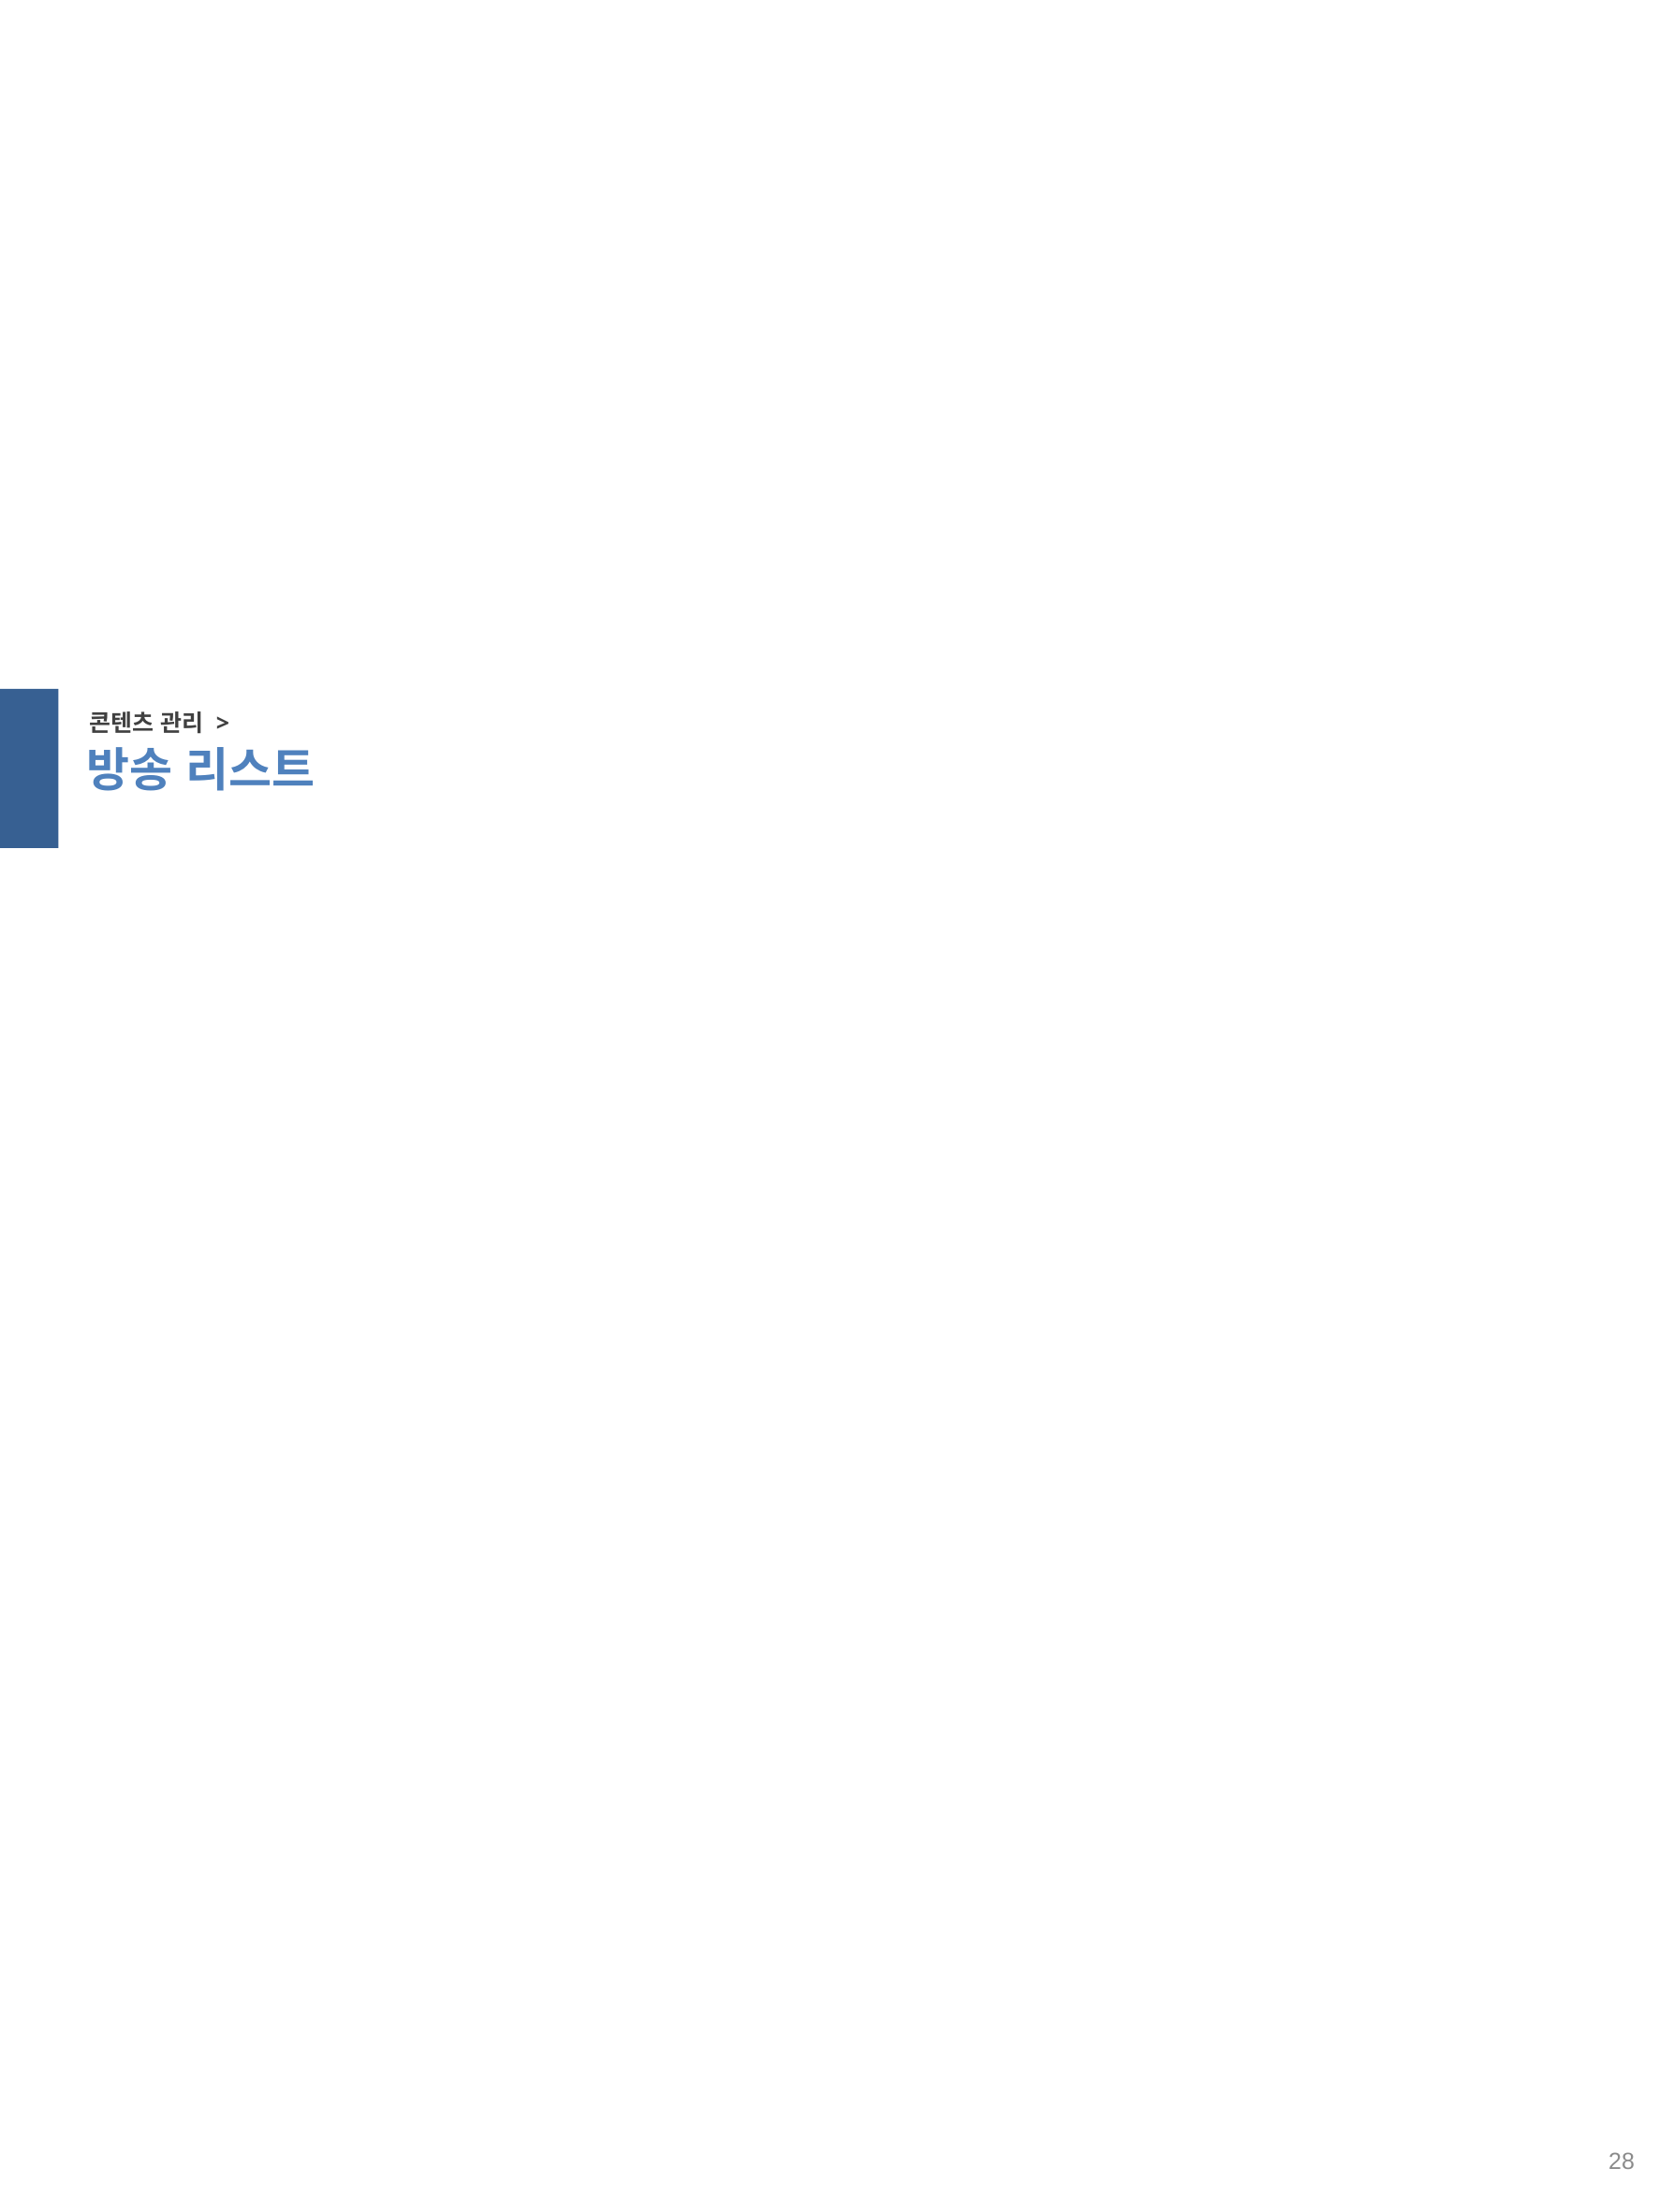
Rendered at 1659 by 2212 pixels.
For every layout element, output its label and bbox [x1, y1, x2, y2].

slide_number [1526, 2133, 1658, 2187]
text_box [73, 701, 629, 803]
text_box [0, 688, 59, 848]
